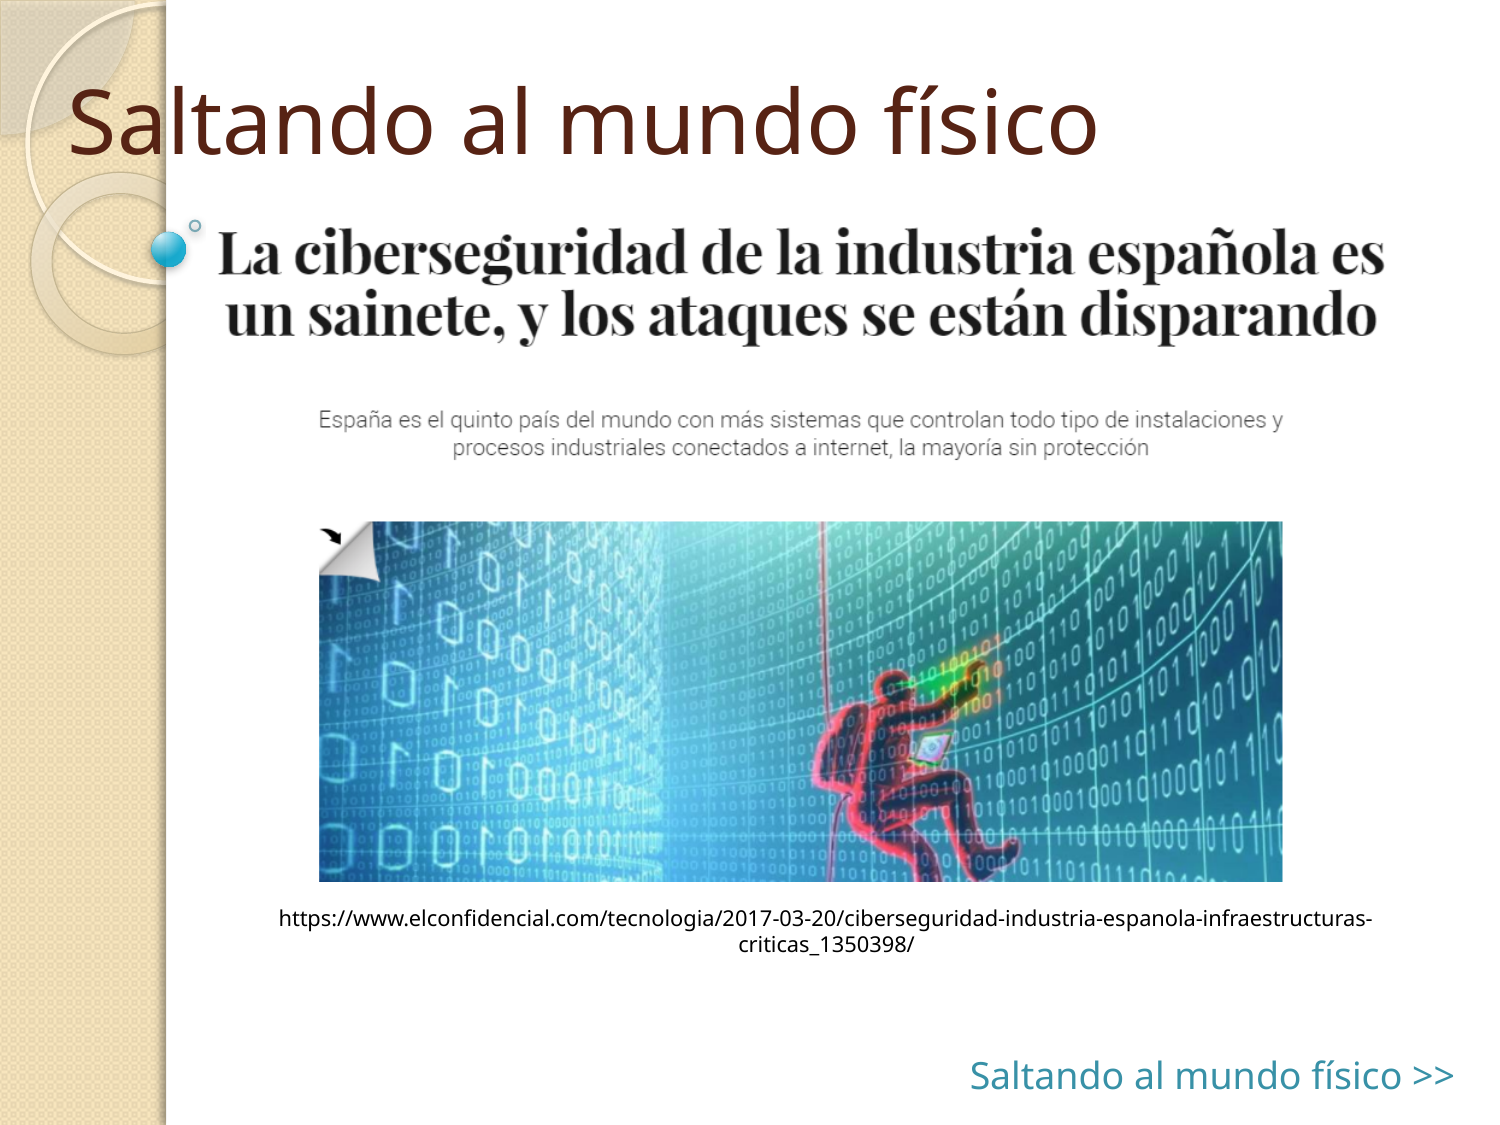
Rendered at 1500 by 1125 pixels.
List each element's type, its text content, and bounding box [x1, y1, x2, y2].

text_box Saltando al mundo físico >> [206, 1045, 1471, 1105]
text_box Saltando al mundo físico [53, 42, 1415, 180]
picture [206, 219, 1397, 882]
text_box https://www.elconfidencial.com/tecnologia/2017-03-20/ciberseguridad-industria-espanola-infraestructuras-criticas_1350398/ [182, 897, 1471, 965]
